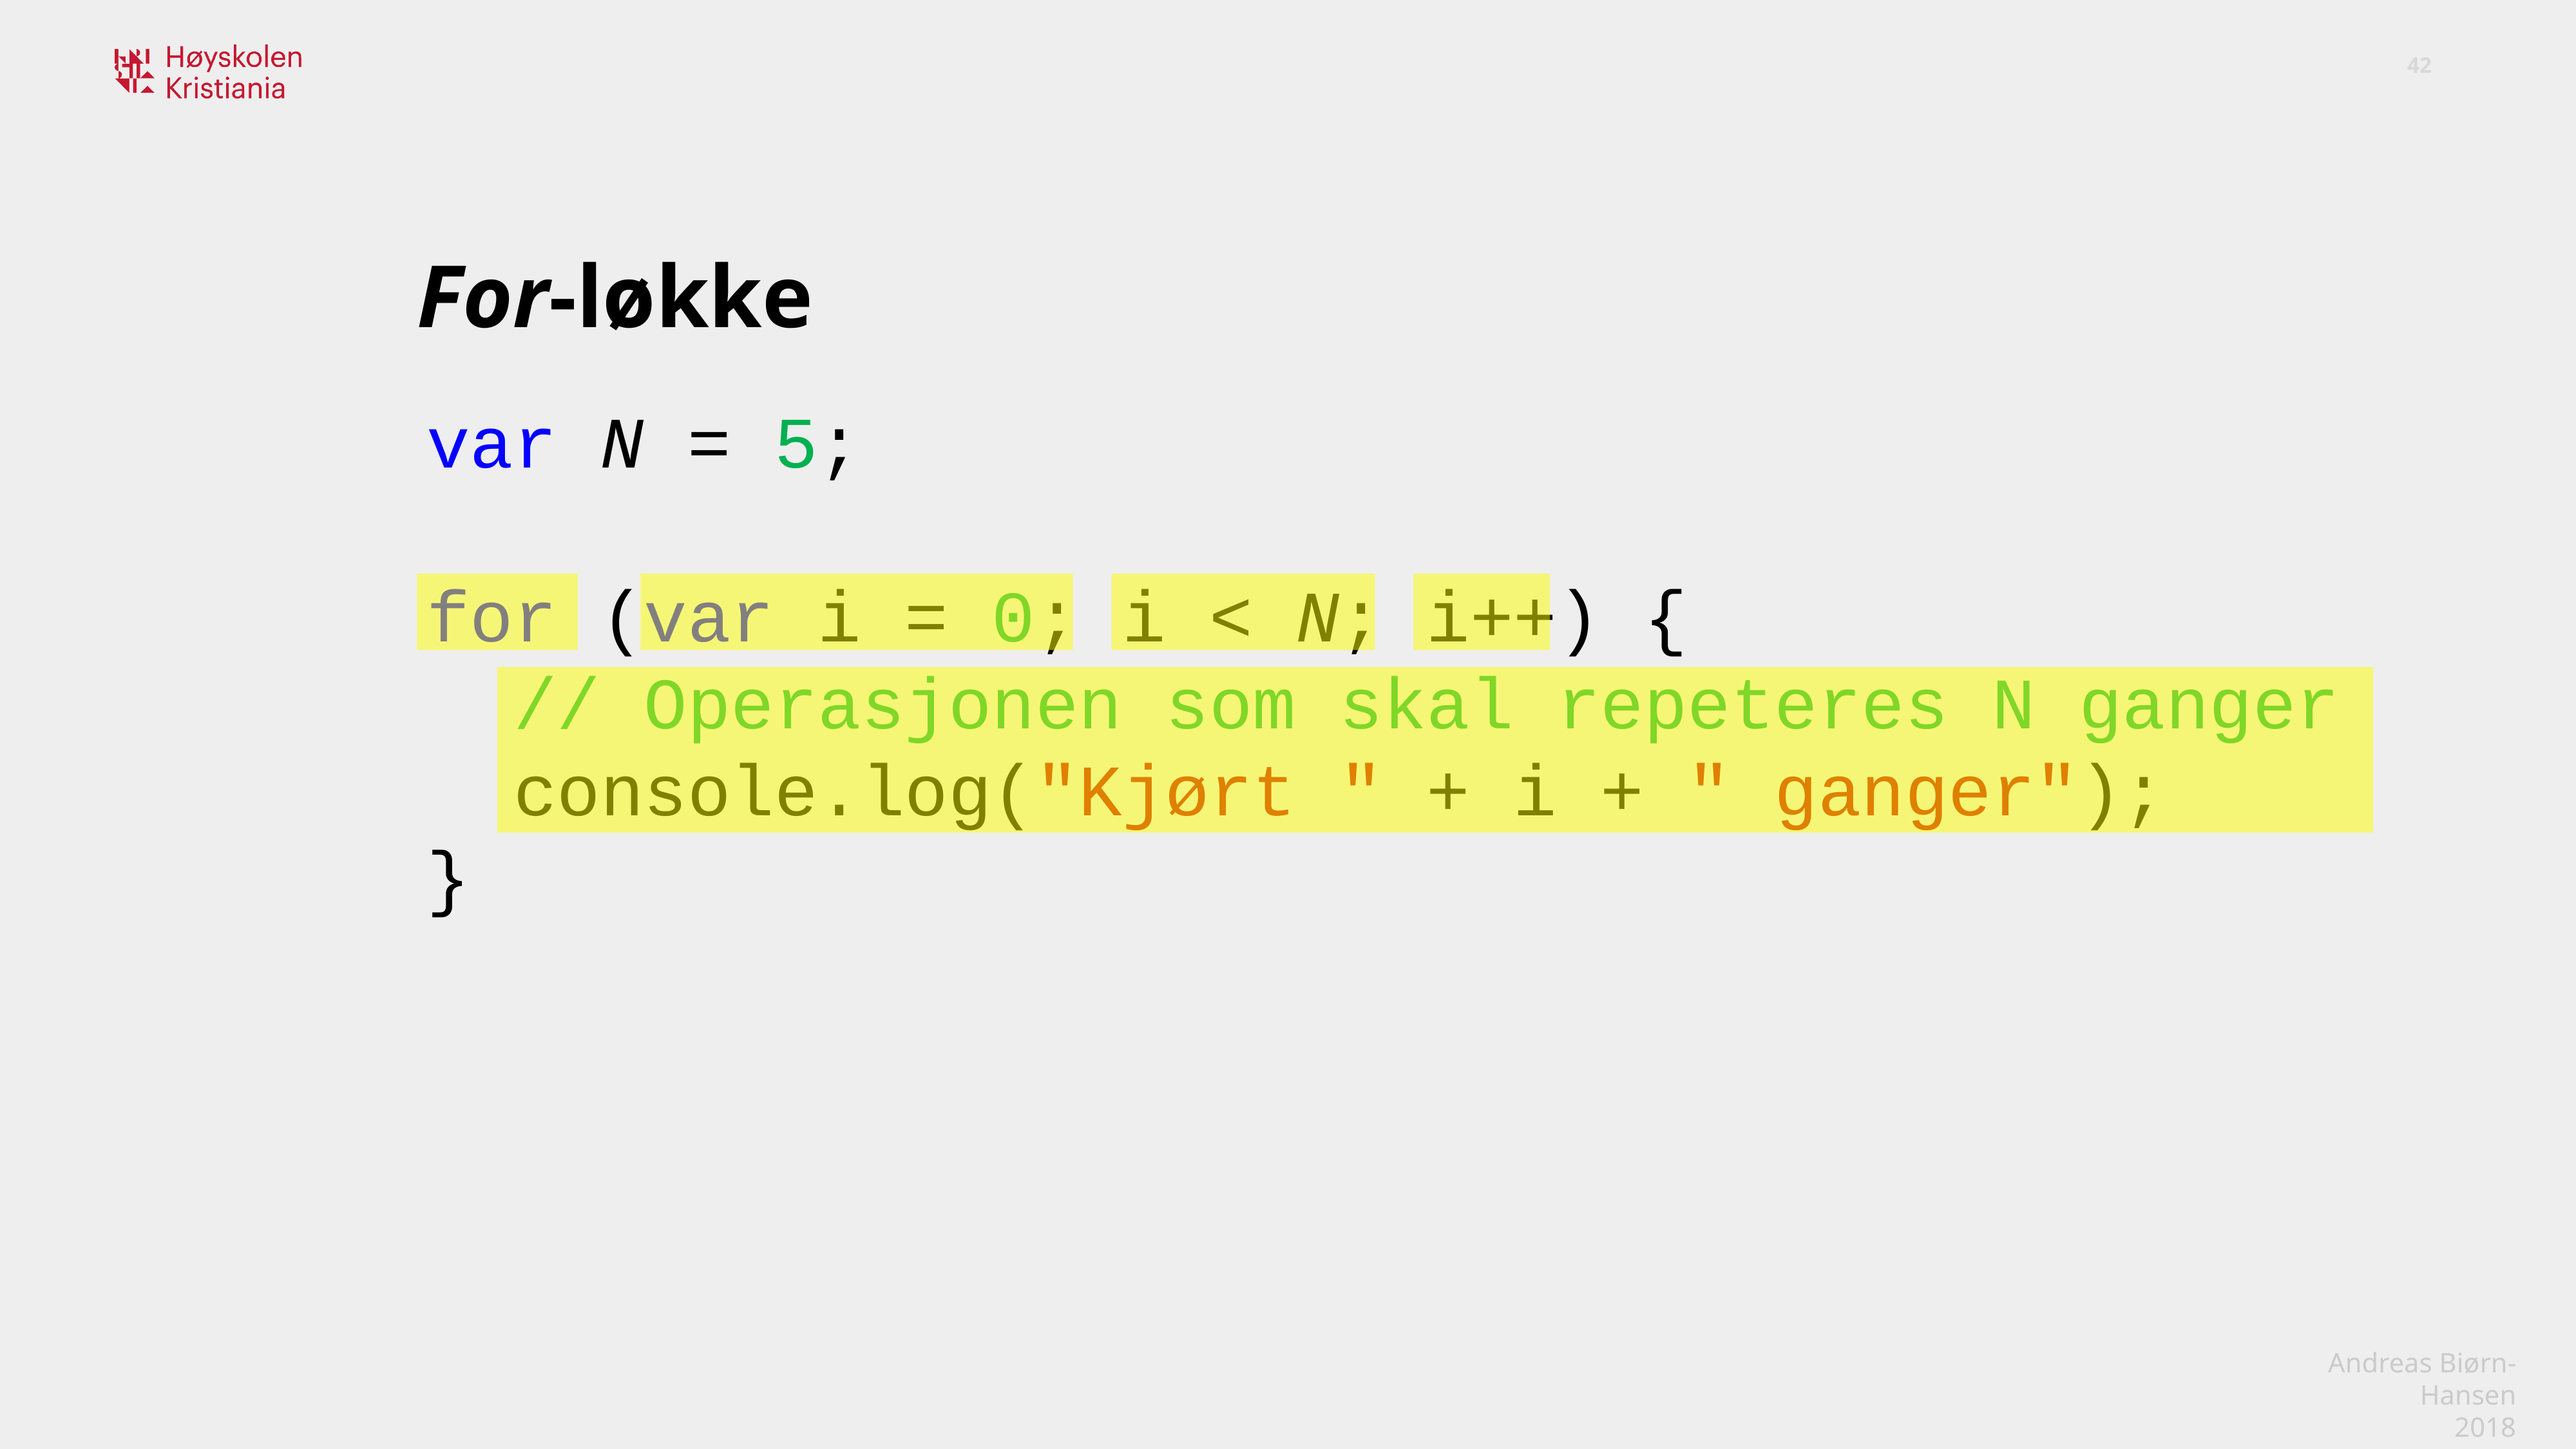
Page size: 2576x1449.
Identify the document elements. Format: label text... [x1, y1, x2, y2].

text_box var N = 5; for (var i = 0; i < N; i++) { // Operasjonen som skal repeteres N ganger console.log("Kjørt " + i + " ganger"); } [417, 390, 2492, 922]
text_box [1110, 573, 1376, 651]
picture [115, 49, 157, 95]
text_box [639, 573, 1074, 651]
text_box For-løkke [417, 235, 1842, 336]
picture [160, 35, 314, 135]
text_box [415, 573, 579, 651]
text_box [1412, 573, 1551, 651]
text_box [496, 665, 2374, 834]
